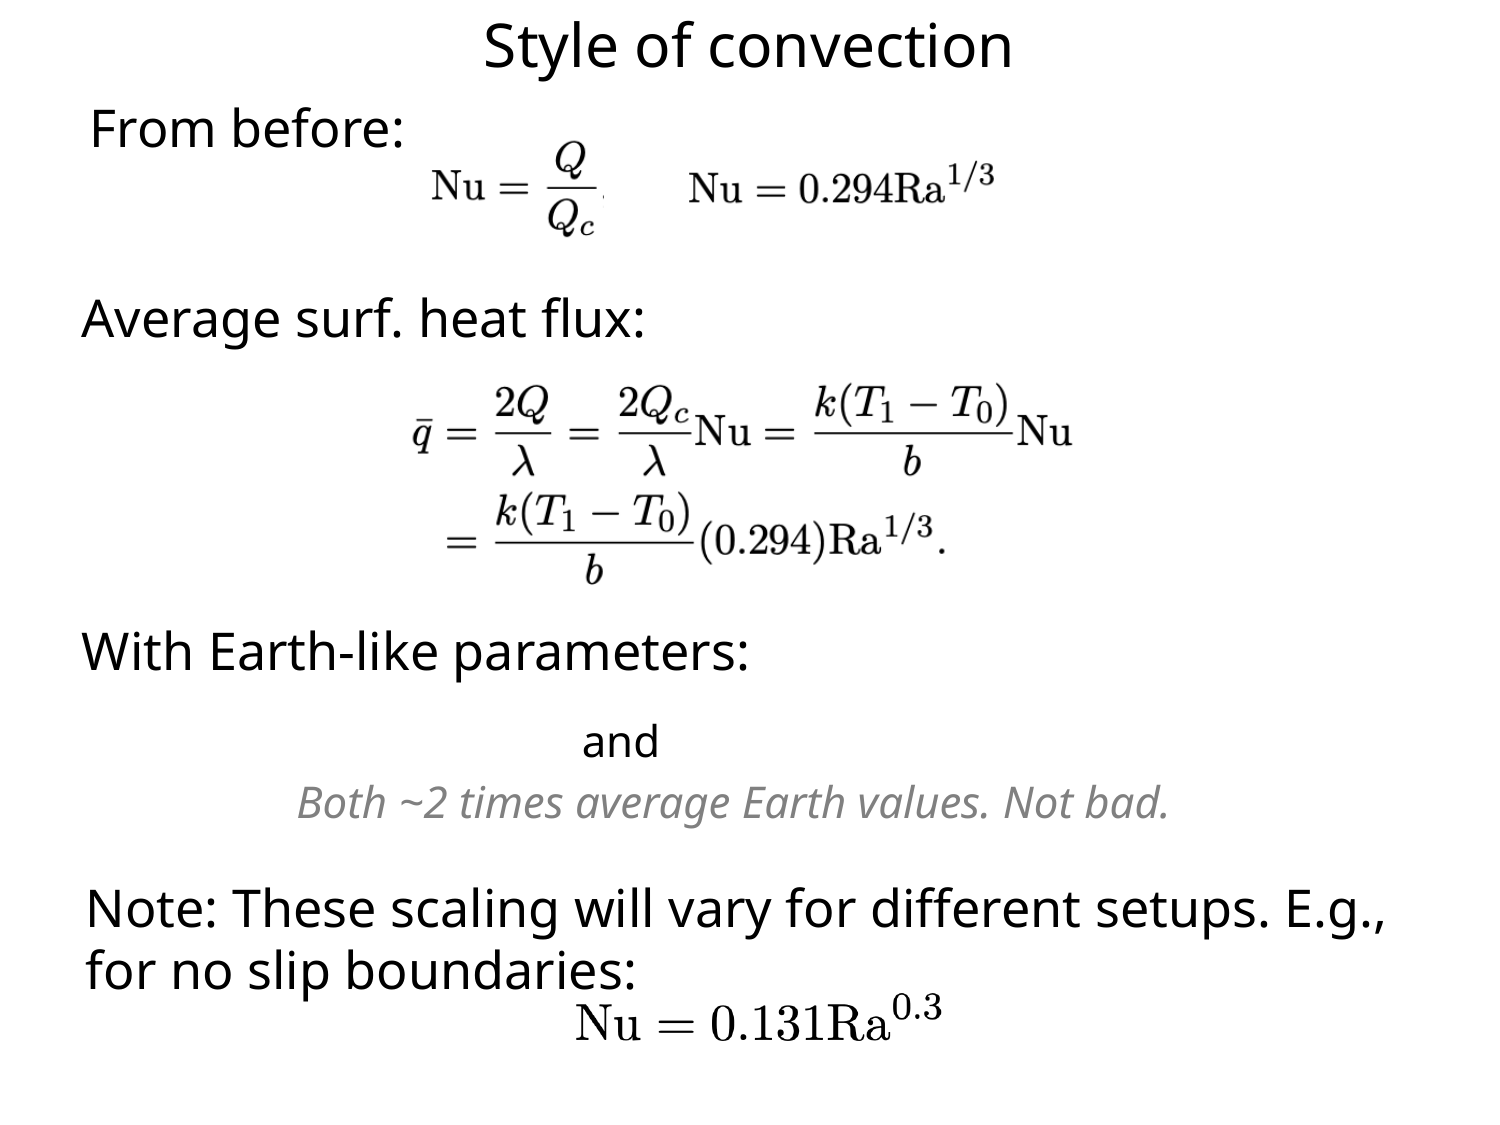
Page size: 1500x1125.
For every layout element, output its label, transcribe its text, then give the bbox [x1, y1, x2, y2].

text_box Average surf. heat flux: [0, 277, 1210, 356]
text_box Note: These scaling will vary for different setups. E.g., for no slip boundaries: [0, 867, 1416, 1033]
text_box Style of convection [0, 0, 1500, 88]
picture [664, 139, 998, 215]
picture [408, 125, 604, 255]
text_box From before: [0, 88, 800, 166]
picture [374, 373, 1126, 627]
picture [550, 948, 946, 1067]
text_box Both ~2 times average Earth values. Not bad. [206, 767, 1500, 835]
